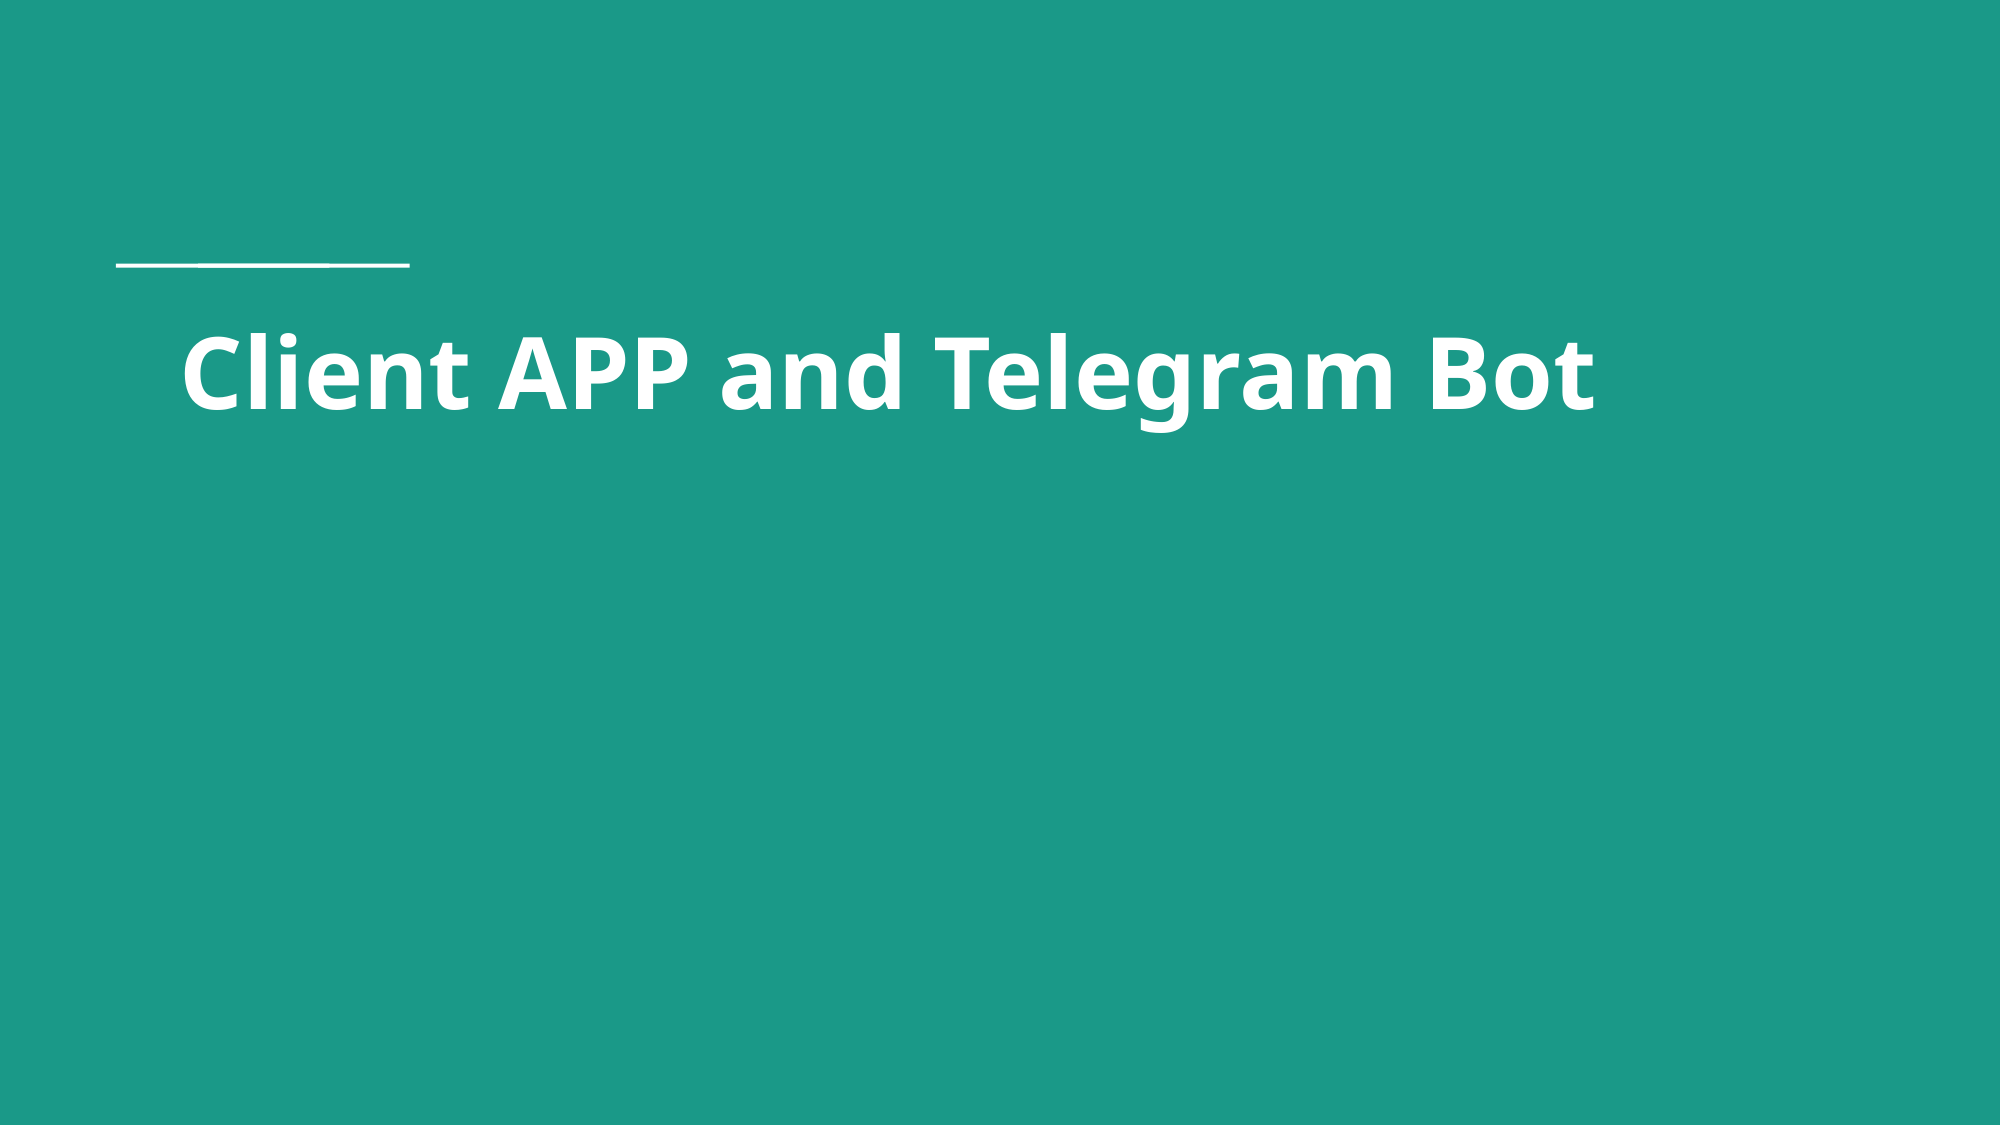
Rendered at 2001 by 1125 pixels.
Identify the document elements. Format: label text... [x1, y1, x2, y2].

title Client APP and Telegram Bot [159, 289, 1842, 622]
